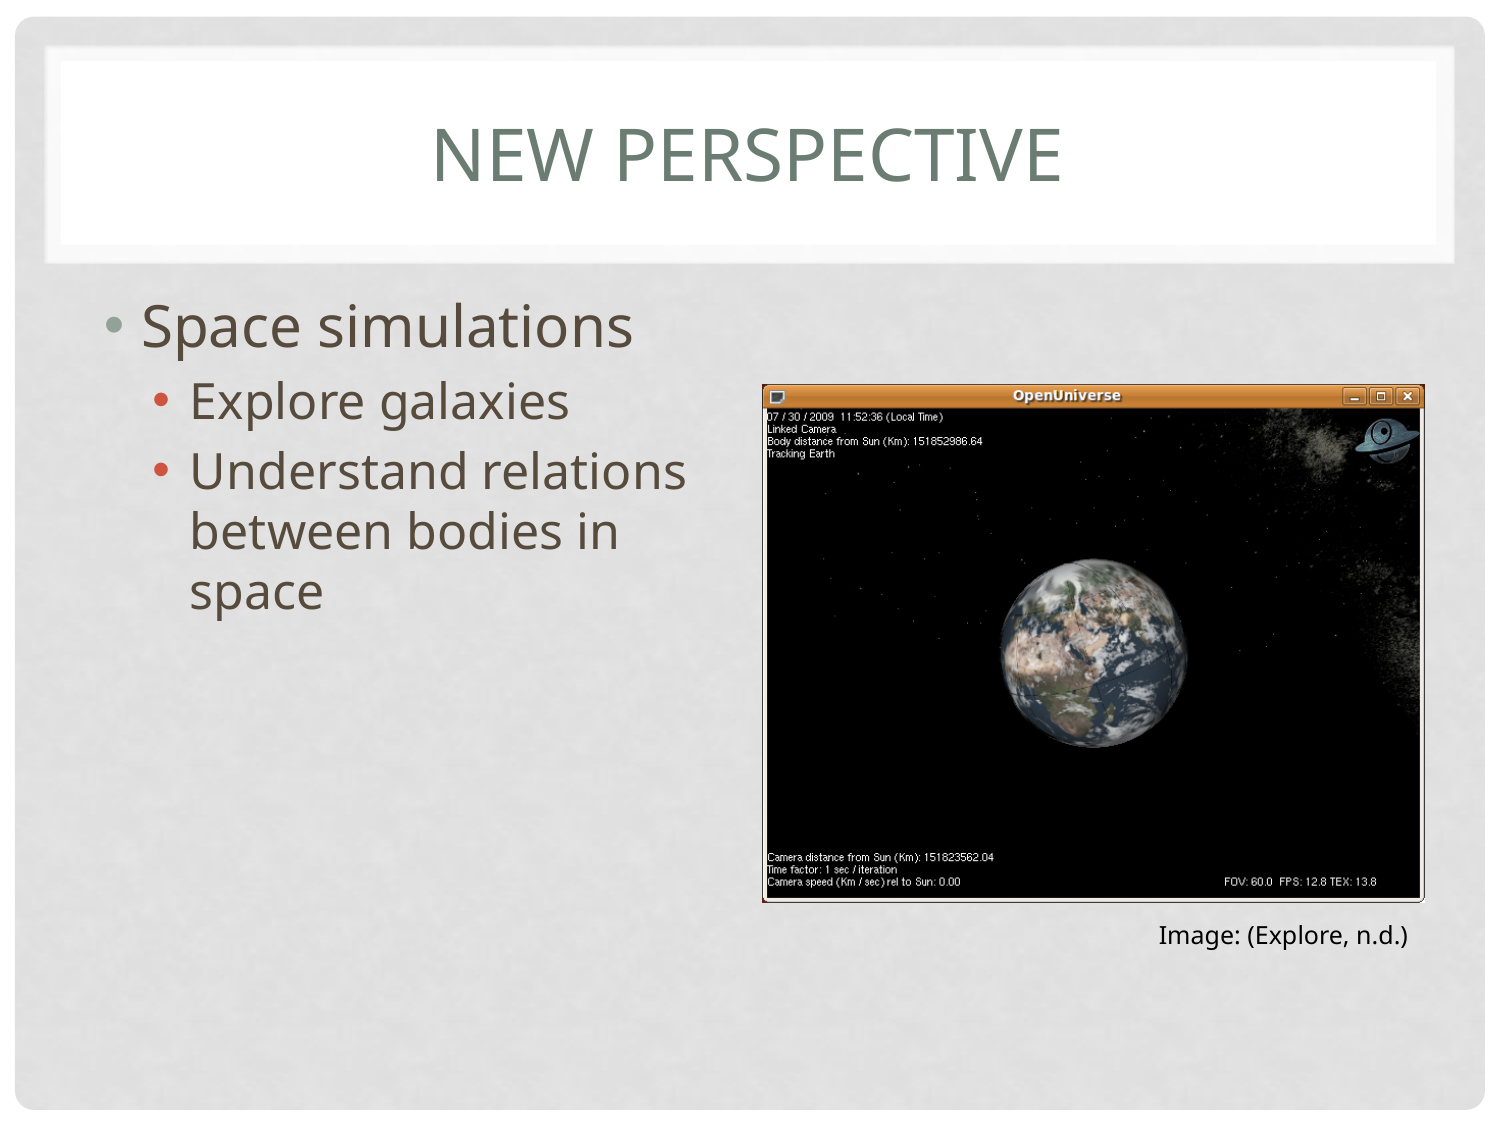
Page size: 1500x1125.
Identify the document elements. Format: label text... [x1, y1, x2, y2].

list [762, 383, 1426, 904]
title New Perspective [69, 66, 1425, 238]
list Space simulations Explore galaxies Understand relations between bodies in space [69, 281, 733, 1005]
text_box Image: (Explore, n.d.) [1143, 912, 1424, 958]
